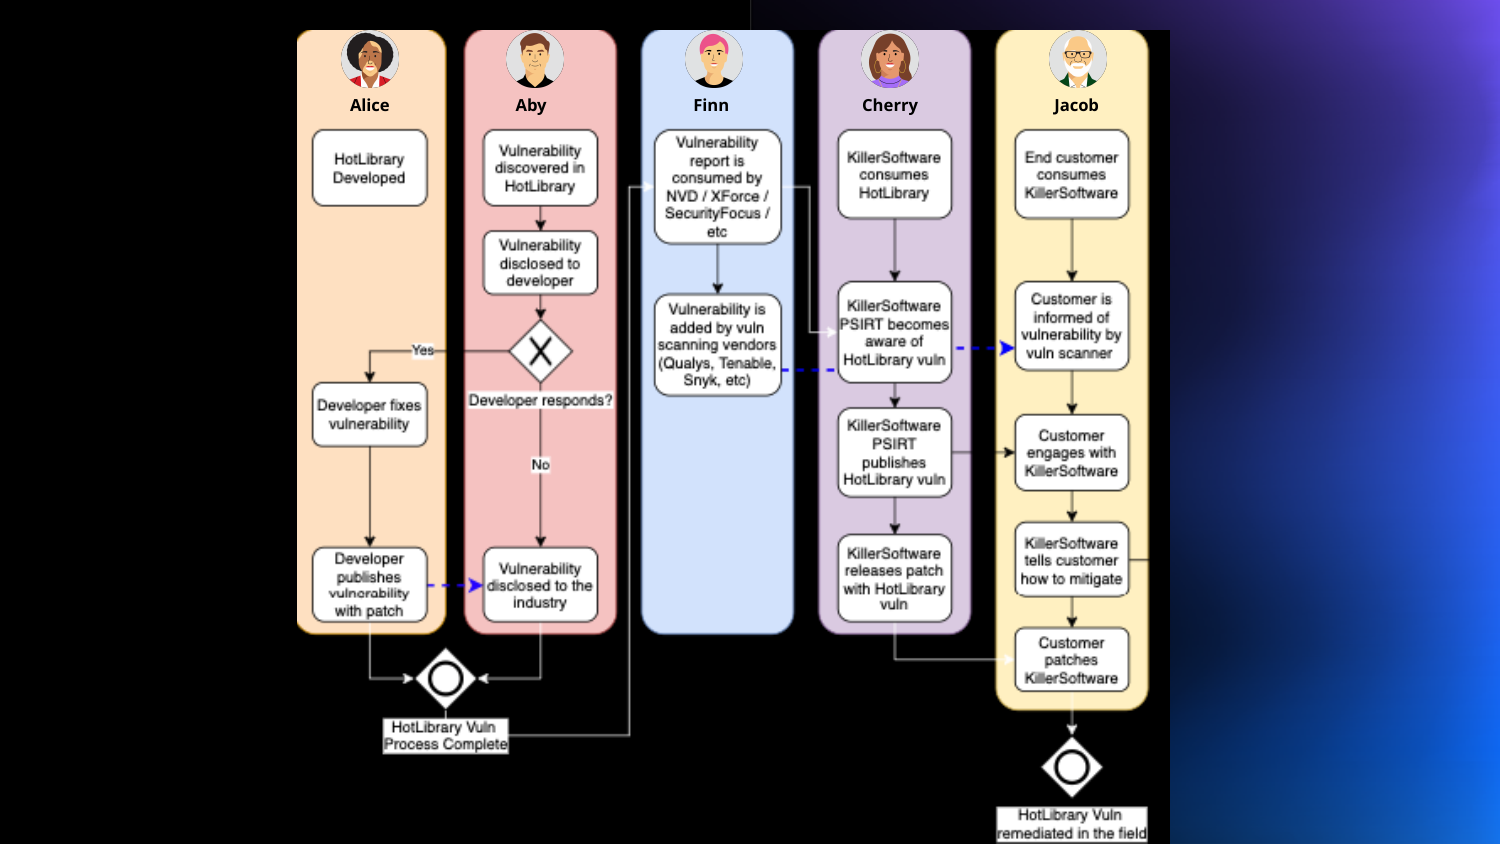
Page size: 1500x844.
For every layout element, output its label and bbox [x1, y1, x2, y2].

text_box [334, 30, 406, 123]
picture [297, 0, 1500, 844]
